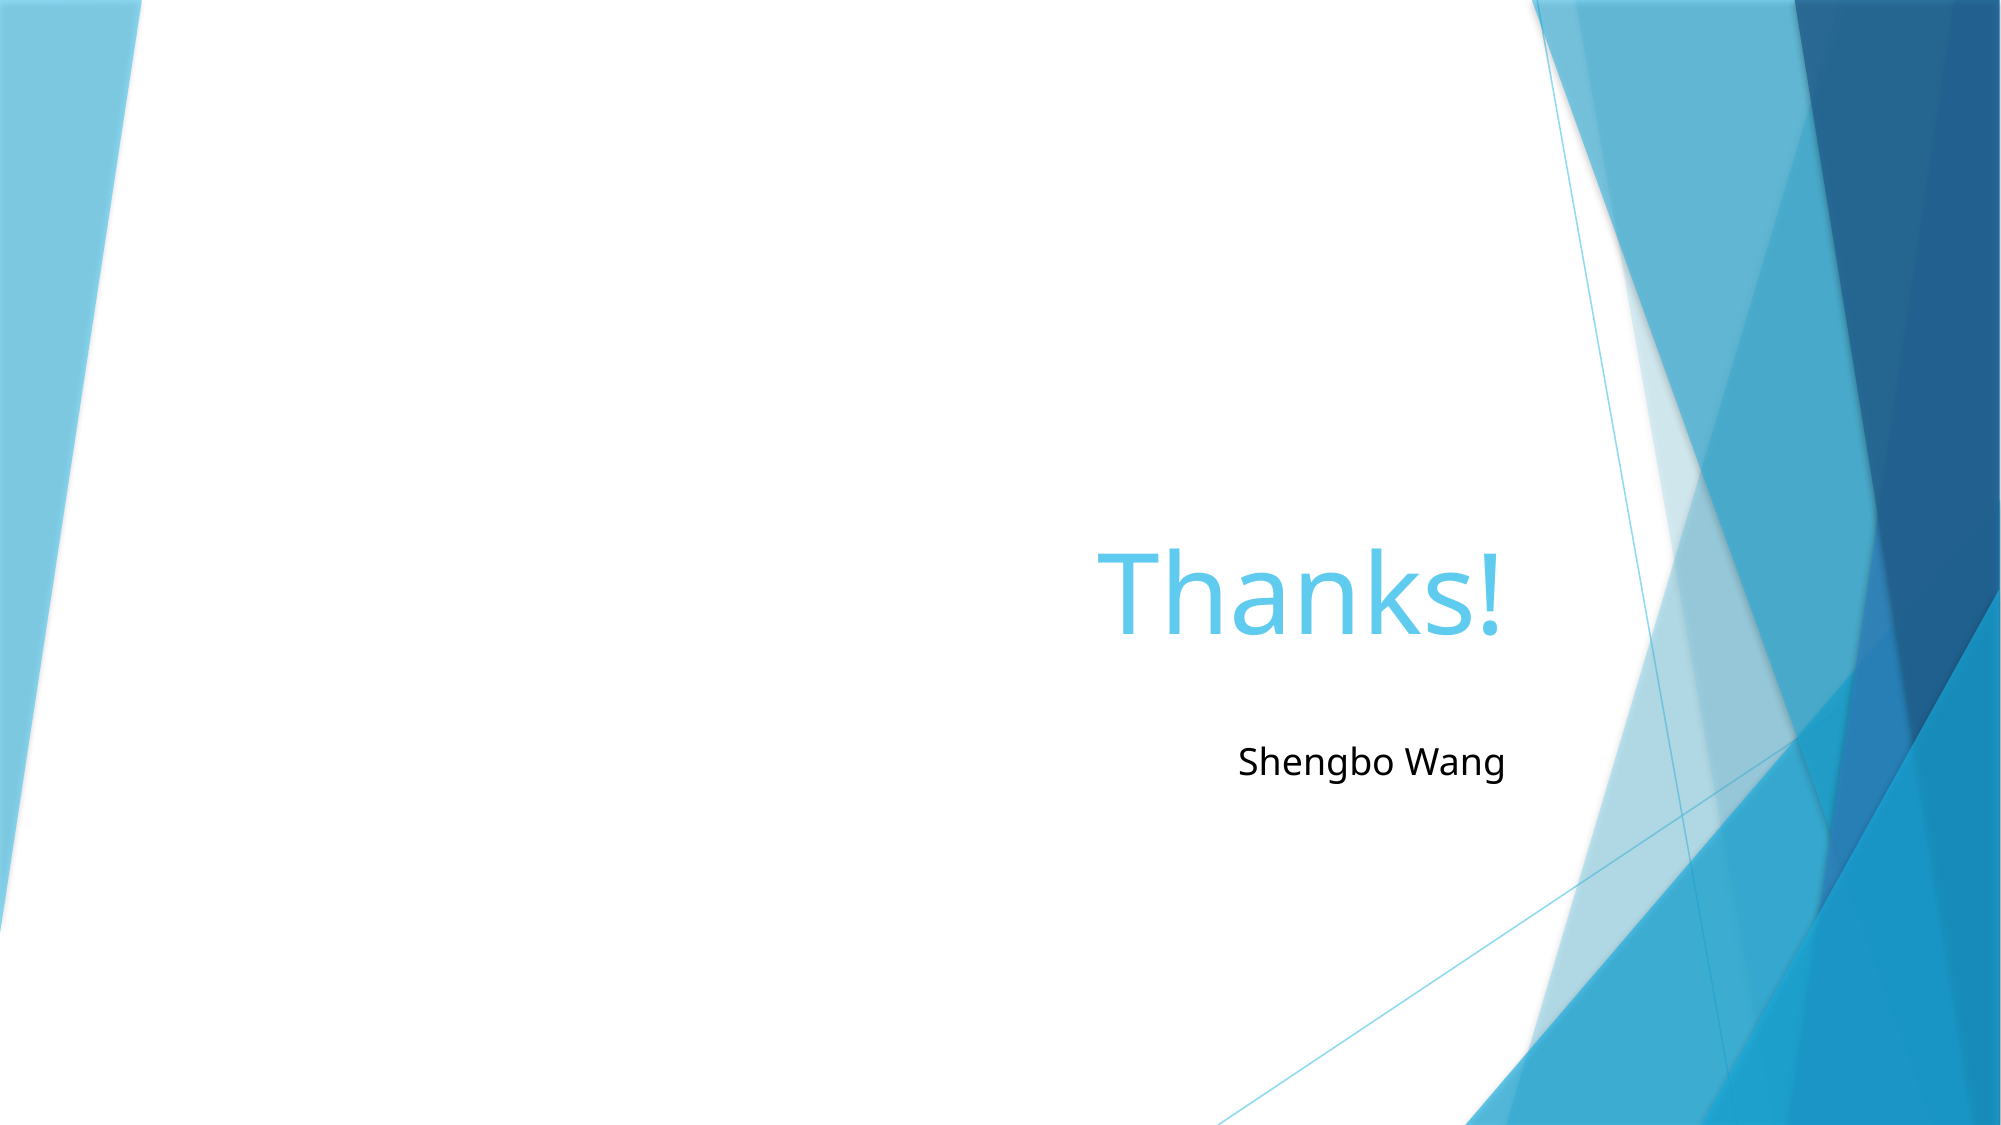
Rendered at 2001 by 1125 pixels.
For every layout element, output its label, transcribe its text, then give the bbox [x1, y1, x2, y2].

subtitle Shengbo Wang [247, 664, 1522, 845]
title Thanks! [247, 394, 1522, 664]
